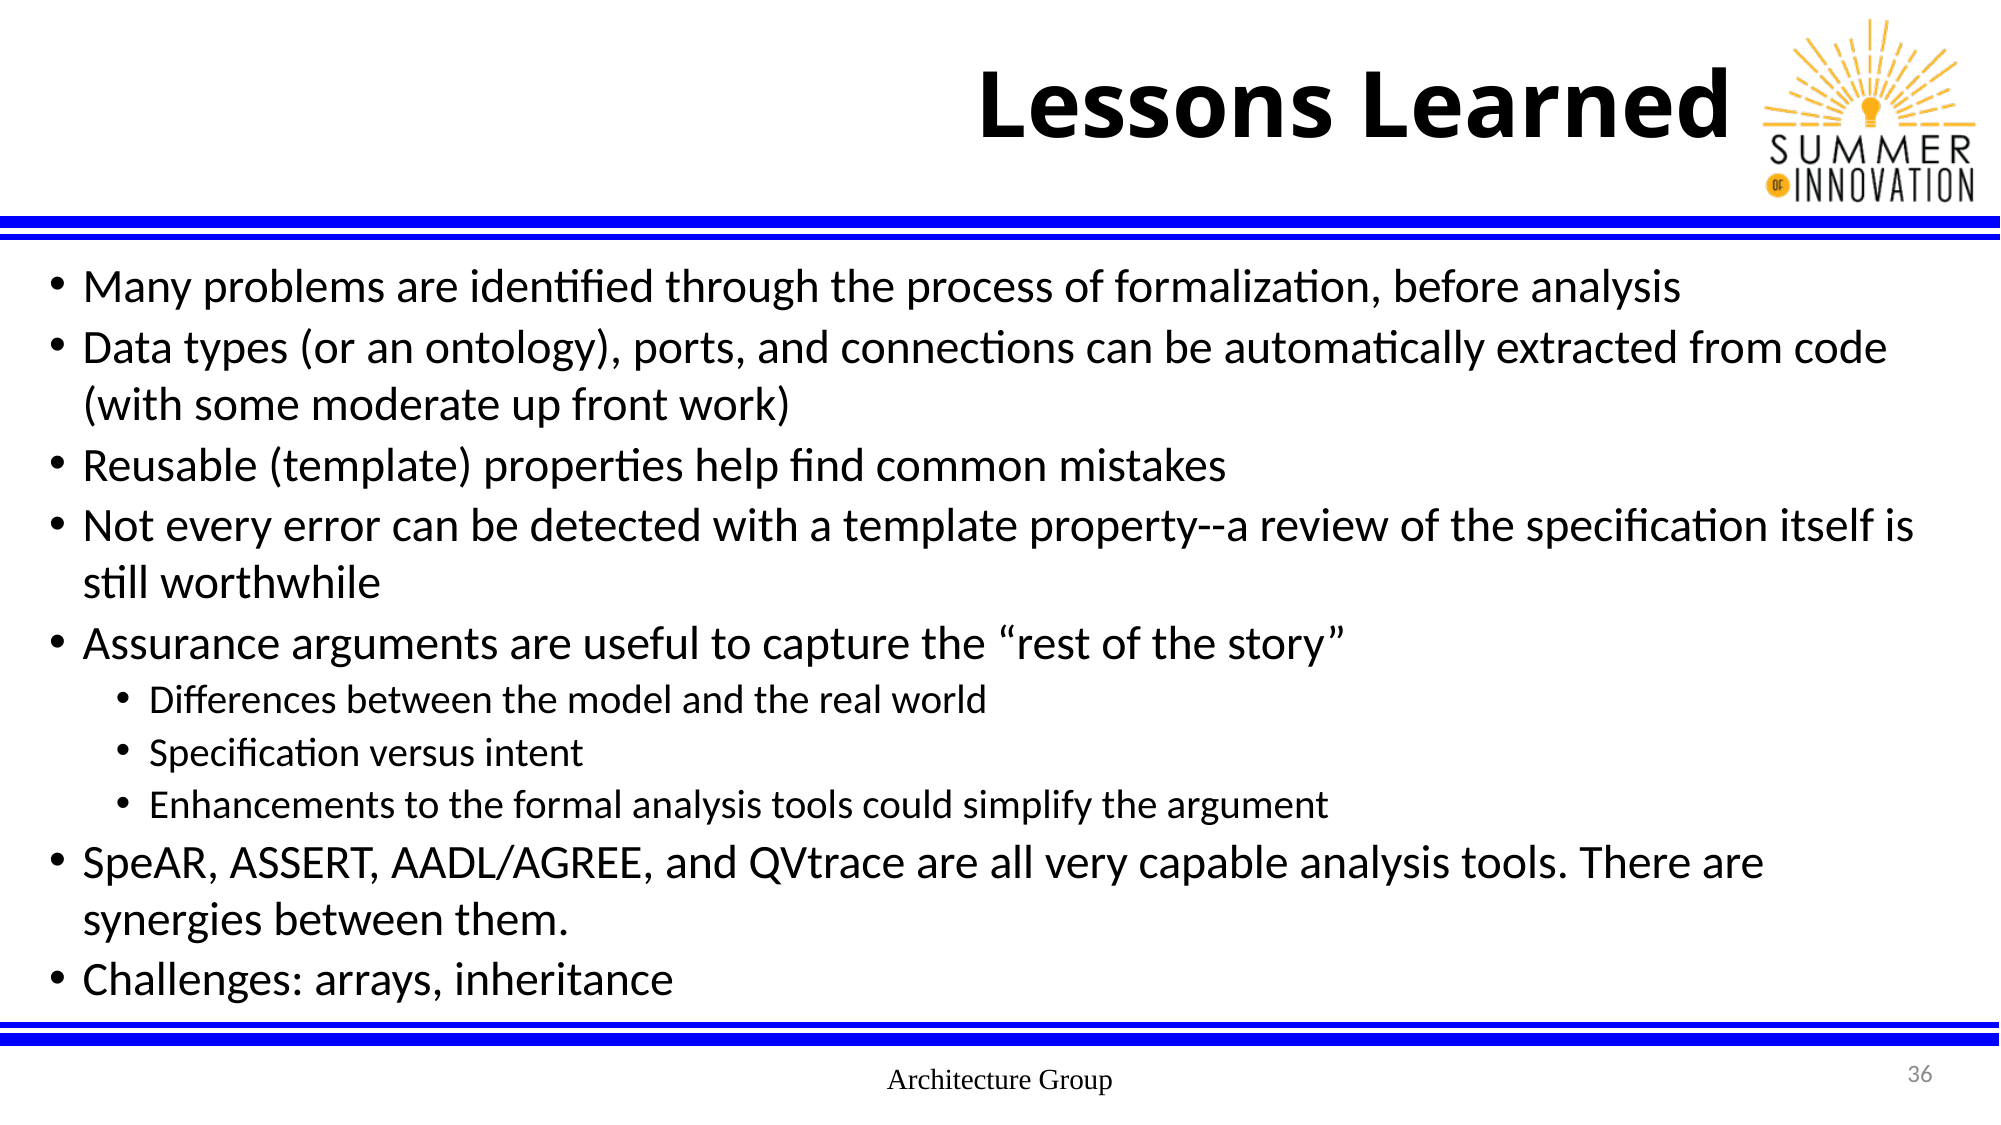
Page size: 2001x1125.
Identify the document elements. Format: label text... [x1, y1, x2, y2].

picture [1753, 5, 1993, 230]
list Many problems are identified through the process of formalization, before analysis Data types (or an ontology), ports, and connections can be automatically extracted from code (with some moderate up front work) Reusable (template) properties help find common mistakes Not every error can be detected with a template property--a review of the specification itself is still worthwhile Assurance arguments are useful to capture the “rest of the story” Differences between the model and the real world Specification versus intent Enhancements to the formal analysis tools could simplify the argument SpeAR, ASSERT, AADL/AGREE, and QVtrace are all very capable analysis tools. There are synergies between them. Challenges: arrays, inheritance [34, 247, 1948, 1014]
slide_number 36 [1412, 1042, 1948, 1103]
title Lessons Learned [34, 11, 1750, 205]
footer Architecture Group [662, 1053, 1338, 1104]
